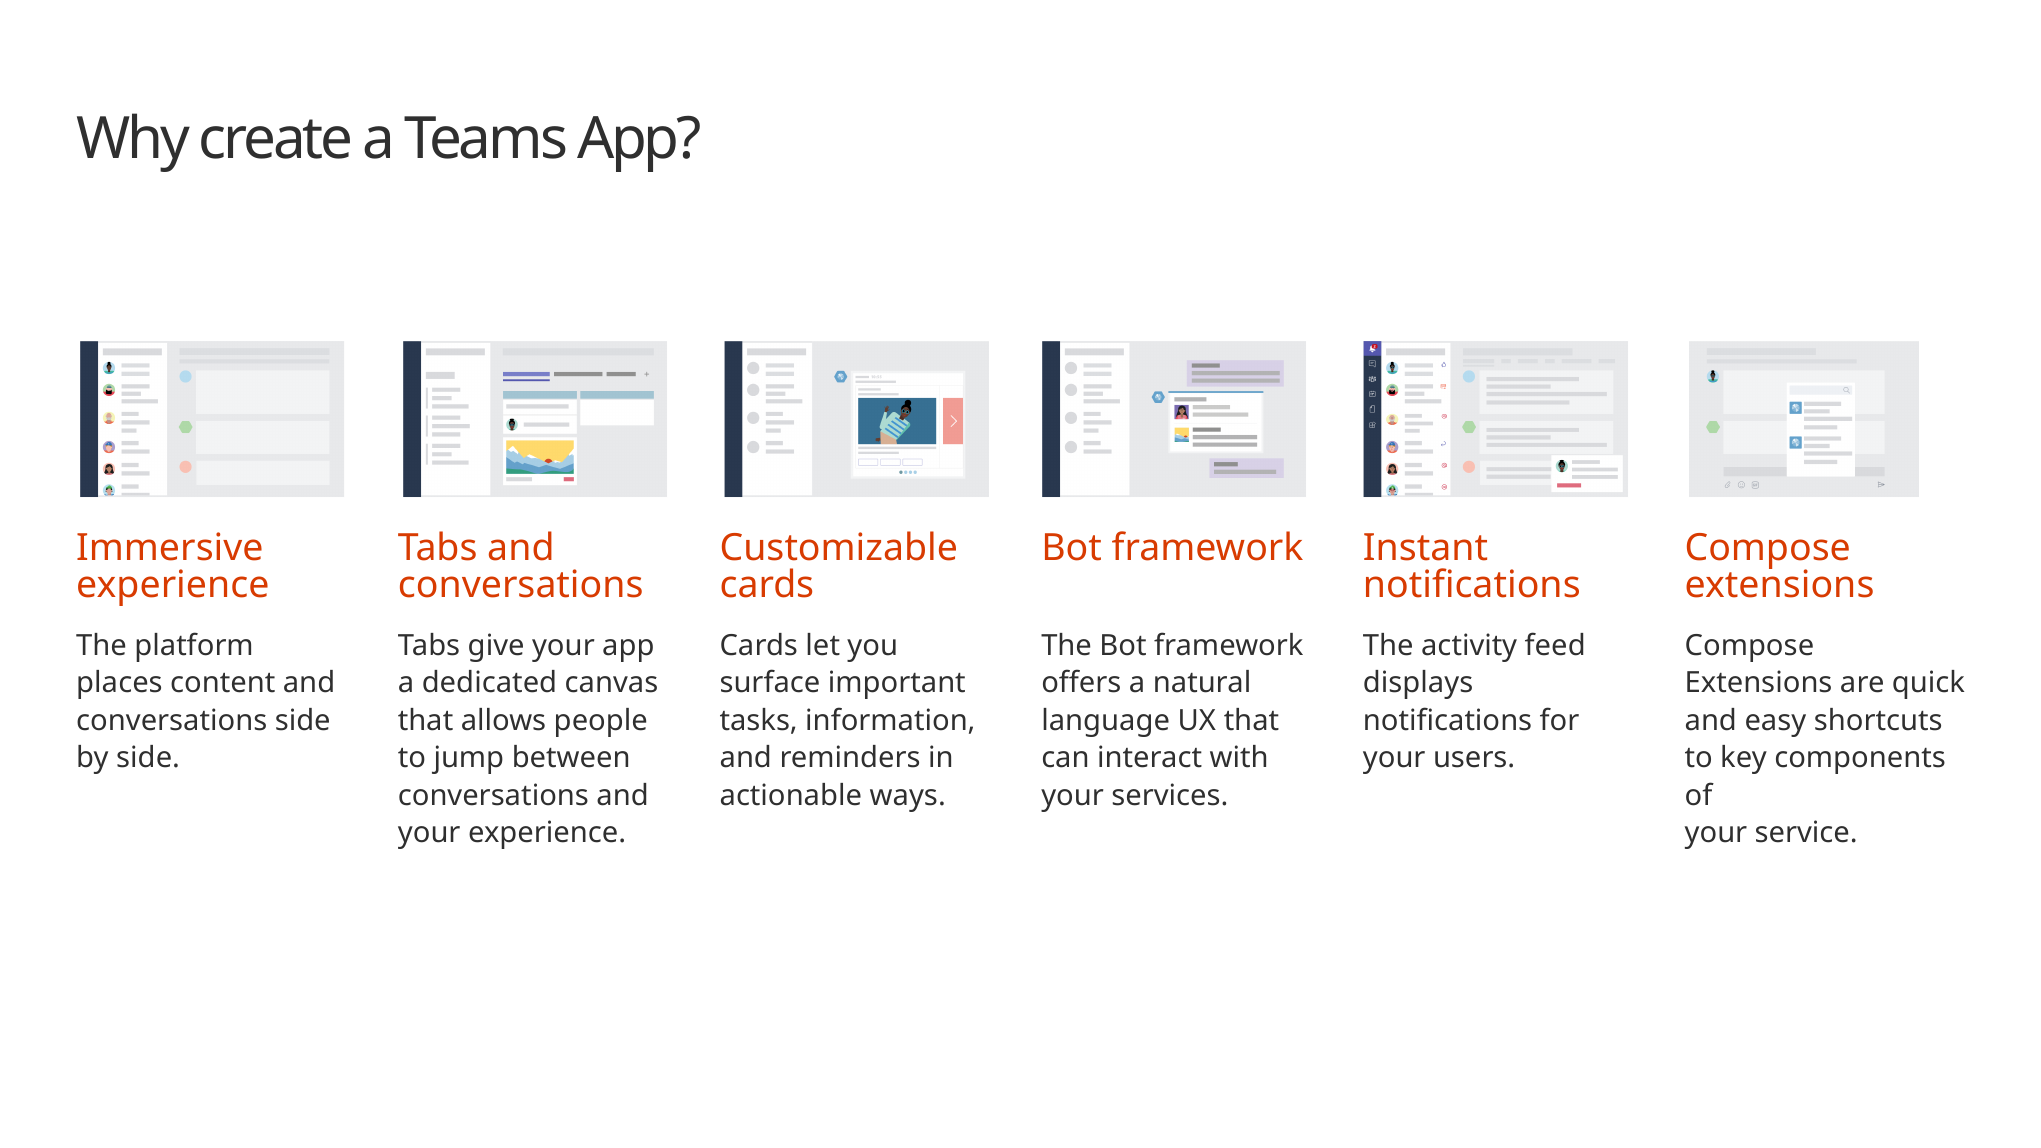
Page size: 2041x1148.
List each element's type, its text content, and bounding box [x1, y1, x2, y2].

list Tabs and conversations Tabs give your app a dedicated canvas that allows people to jump between conversations and your experience. [397, 530, 682, 850]
list Customizable cards Cards let you surface important tasks, information, and reminders in actionable ways. [719, 530, 1003, 814]
list Instant notifications The activity feed displays notifications for your users. [1362, 530, 1647, 739]
list Bot framework The Bot framework offers a natural language UX that can interact with your services. [1041, 530, 1325, 814]
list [990, 315, 1311, 523]
title Why create a Teams App? [76, 103, 1969, 172]
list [1311, 315, 1619, 523]
list Immersive experience The platform places content and conversations side by side. [76, 530, 360, 777]
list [1619, 315, 1988, 523]
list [672, 315, 990, 523]
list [350, 315, 672, 523]
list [28, 315, 350, 523]
list Compose extensions Compose Extensions are quick and easy shortcuts to key components of your service. [1684, 530, 1968, 814]
